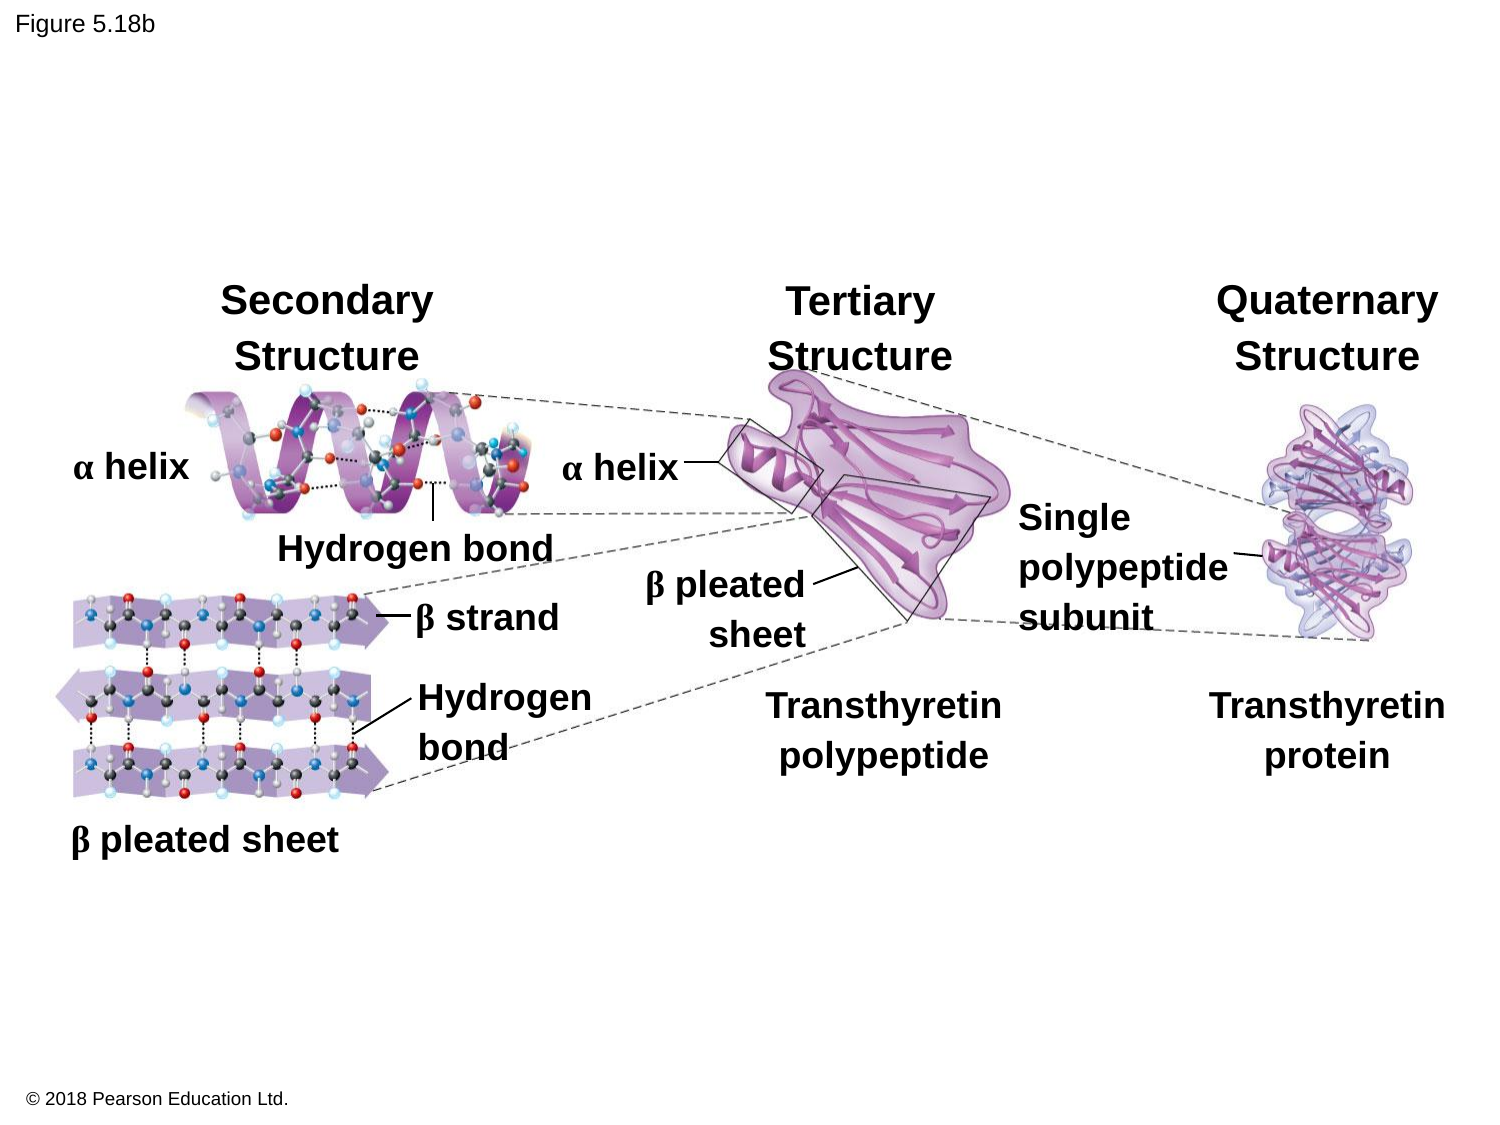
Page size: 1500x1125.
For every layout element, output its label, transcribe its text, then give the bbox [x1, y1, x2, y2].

picture [48, 266, 1452, 859]
title Figure 5.18b [0, 0, 593, 57]
